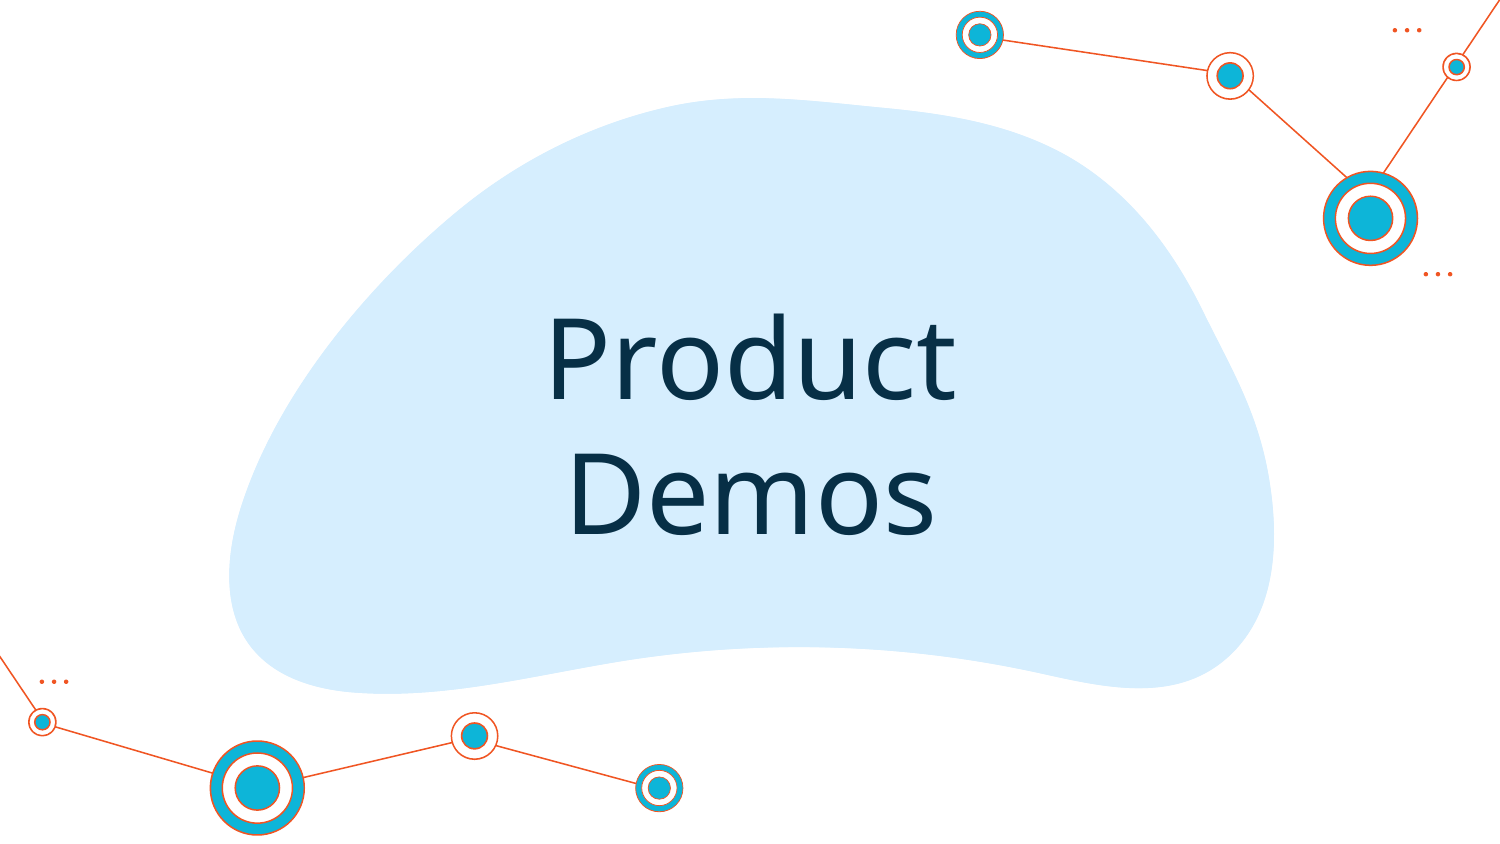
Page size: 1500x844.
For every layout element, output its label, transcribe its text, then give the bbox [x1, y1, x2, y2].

title Product Demos [430, 265, 1071, 578]
